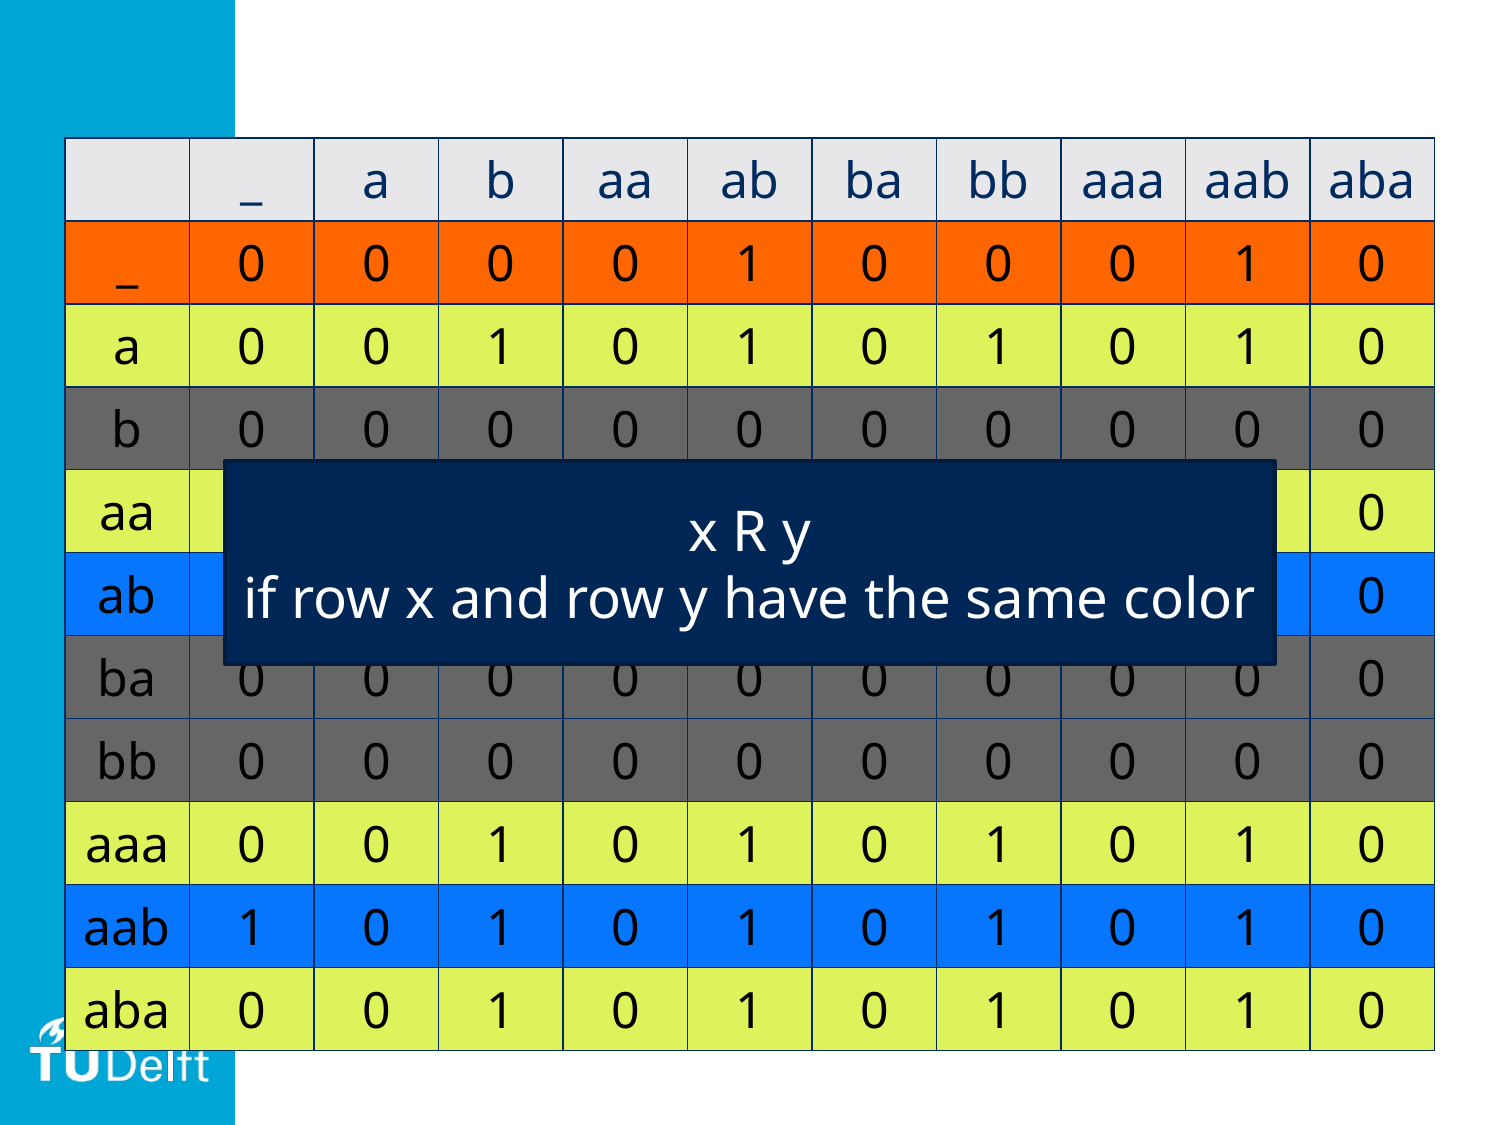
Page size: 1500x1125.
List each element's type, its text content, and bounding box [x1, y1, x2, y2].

table_cell 0 [1186, 636, 1309, 718]
table_cell 0 [190, 802, 313, 884]
table_cell aab [66, 885, 189, 967]
table_cell bb [66, 719, 189, 801]
table_cell 0 [190, 388, 313, 469]
table_cell 0 [813, 802, 936, 884]
table_cell 0 [1311, 305, 1434, 386]
table_cell 0 [1311, 802, 1434, 884]
table_cell 0 [688, 719, 811, 801]
table_cell 0 [1311, 885, 1434, 967]
table_header aaa [1062, 139, 1185, 220]
table_header bb [937, 139, 1060, 220]
table_cell 0 [190, 305, 313, 386]
table_cell 0 [190, 719, 313, 801]
table_cell 0 [1062, 305, 1185, 386]
table_cell 0 [315, 222, 438, 303]
table_cell 1 [937, 968, 1060, 1050]
table_cell 1 [1186, 968, 1309, 1050]
table_cell 0 [813, 388, 936, 459]
table_cell 1 [937, 885, 1060, 967]
table_header _ [190, 139, 313, 220]
table_cell ba [66, 636, 189, 718]
table_cell 0 [937, 666, 1060, 718]
table_header b [439, 139, 562, 220]
table_cell 0 [190, 470, 223, 552]
table_cell 0 [1311, 388, 1434, 469]
table_cell 0 [315, 388, 438, 459]
table_cell 0 [937, 222, 1060, 303]
table_cell 0 [813, 222, 936, 303]
table_cell 0 [315, 802, 438, 884]
table_cell 1 [688, 222, 811, 303]
table_header aab [1186, 139, 1309, 220]
table_cell 1 [1186, 802, 1309, 884]
table_cell 0 [1062, 968, 1185, 1050]
table_cell 0 [1186, 719, 1309, 801]
table_cell 0 [564, 222, 687, 303]
table_cell 0 [564, 666, 687, 718]
table_cell 0 [564, 968, 687, 1050]
table_cell 0 [1186, 388, 1309, 469]
table_cell 0 [688, 388, 811, 459]
table_cell 0 [564, 885, 687, 967]
table_cell 0 [1062, 666, 1185, 718]
table_cell 1 [1186, 222, 1309, 303]
table_cell 0 [1062, 222, 1185, 303]
table_cell aa [66, 470, 189, 552]
table_cell 0 [1311, 470, 1434, 552]
table_cell 0 [813, 885, 936, 967]
table_cell 0 [1311, 222, 1434, 303]
table_cell 0 [1062, 719, 1185, 801]
table_cell 1 [439, 885, 562, 967]
table_cell 1 [190, 553, 223, 635]
table_cell 0 [688, 666, 811, 718]
table_cell 1 [1277, 470, 1309, 552]
table_cell 0 [190, 636, 313, 718]
table_cell 0 [813, 666, 936, 718]
table_cell 0 [937, 719, 1060, 801]
table_cell 1 [190, 885, 313, 967]
table_cell 0 [1311, 968, 1434, 1050]
table_cell 1 [937, 802, 1060, 884]
table_cell 0 [1311, 636, 1434, 718]
table_cell 1 [1186, 885, 1309, 967]
table_header a [315, 139, 438, 220]
table_cell 1 [688, 968, 811, 1050]
table_cell 0 [1311, 553, 1434, 635]
table_cell 0 [1062, 885, 1185, 967]
table_cell 1 [439, 802, 562, 884]
table_cell 0 [1311, 719, 1434, 801]
table_cell 0 [813, 719, 936, 801]
table_cell 0 [813, 305, 936, 386]
table_cell 0 [190, 222, 313, 303]
table_cell 0 [315, 968, 438, 1050]
table_cell a [66, 305, 189, 386]
table_cell 0 [1062, 802, 1185, 884]
table_cell 0 [439, 388, 562, 459]
table_cell 1 [439, 968, 562, 1050]
table_cell 0 [315, 885, 438, 967]
table_cell 0 [564, 719, 687, 801]
table_header aba [1311, 139, 1434, 220]
table_cell 1 [439, 305, 562, 386]
table_cell 1 [688, 305, 811, 386]
table_cell 0 [315, 305, 438, 386]
table_cell 0 [439, 222, 562, 303]
table_cell 0 [564, 388, 687, 459]
table_cell 1 [688, 802, 811, 884]
table_cell 0 [564, 305, 687, 386]
table_cell 1 [937, 305, 1060, 386]
table_cell 0 [1062, 388, 1185, 459]
table_cell 1 [688, 885, 811, 967]
table_cell aba [66, 968, 189, 1050]
table_cell 1 [1186, 305, 1309, 386]
table_header ba [813, 139, 936, 220]
table_cell 0 [315, 666, 438, 718]
table_cell 1 [1277, 553, 1309, 635]
table_cell 0 [813, 968, 936, 1050]
table_cell _ [66, 222, 189, 303]
text_box x R y if row x and row y have the same color [223, 459, 1277, 666]
table_cell 0 [439, 719, 562, 801]
table_cell b [66, 388, 189, 469]
table_cell 0 [564, 802, 687, 884]
table_cell 0 [937, 388, 1060, 459]
table_header ab [688, 139, 811, 220]
table_cell 0 [190, 968, 313, 1050]
table_cell aaa [66, 802, 189, 884]
table_header [66, 139, 189, 220]
table_cell 0 [439, 666, 562, 718]
table_cell 0 [315, 719, 438, 801]
table_cell ab [66, 553, 189, 635]
table_header aa [564, 139, 687, 220]
